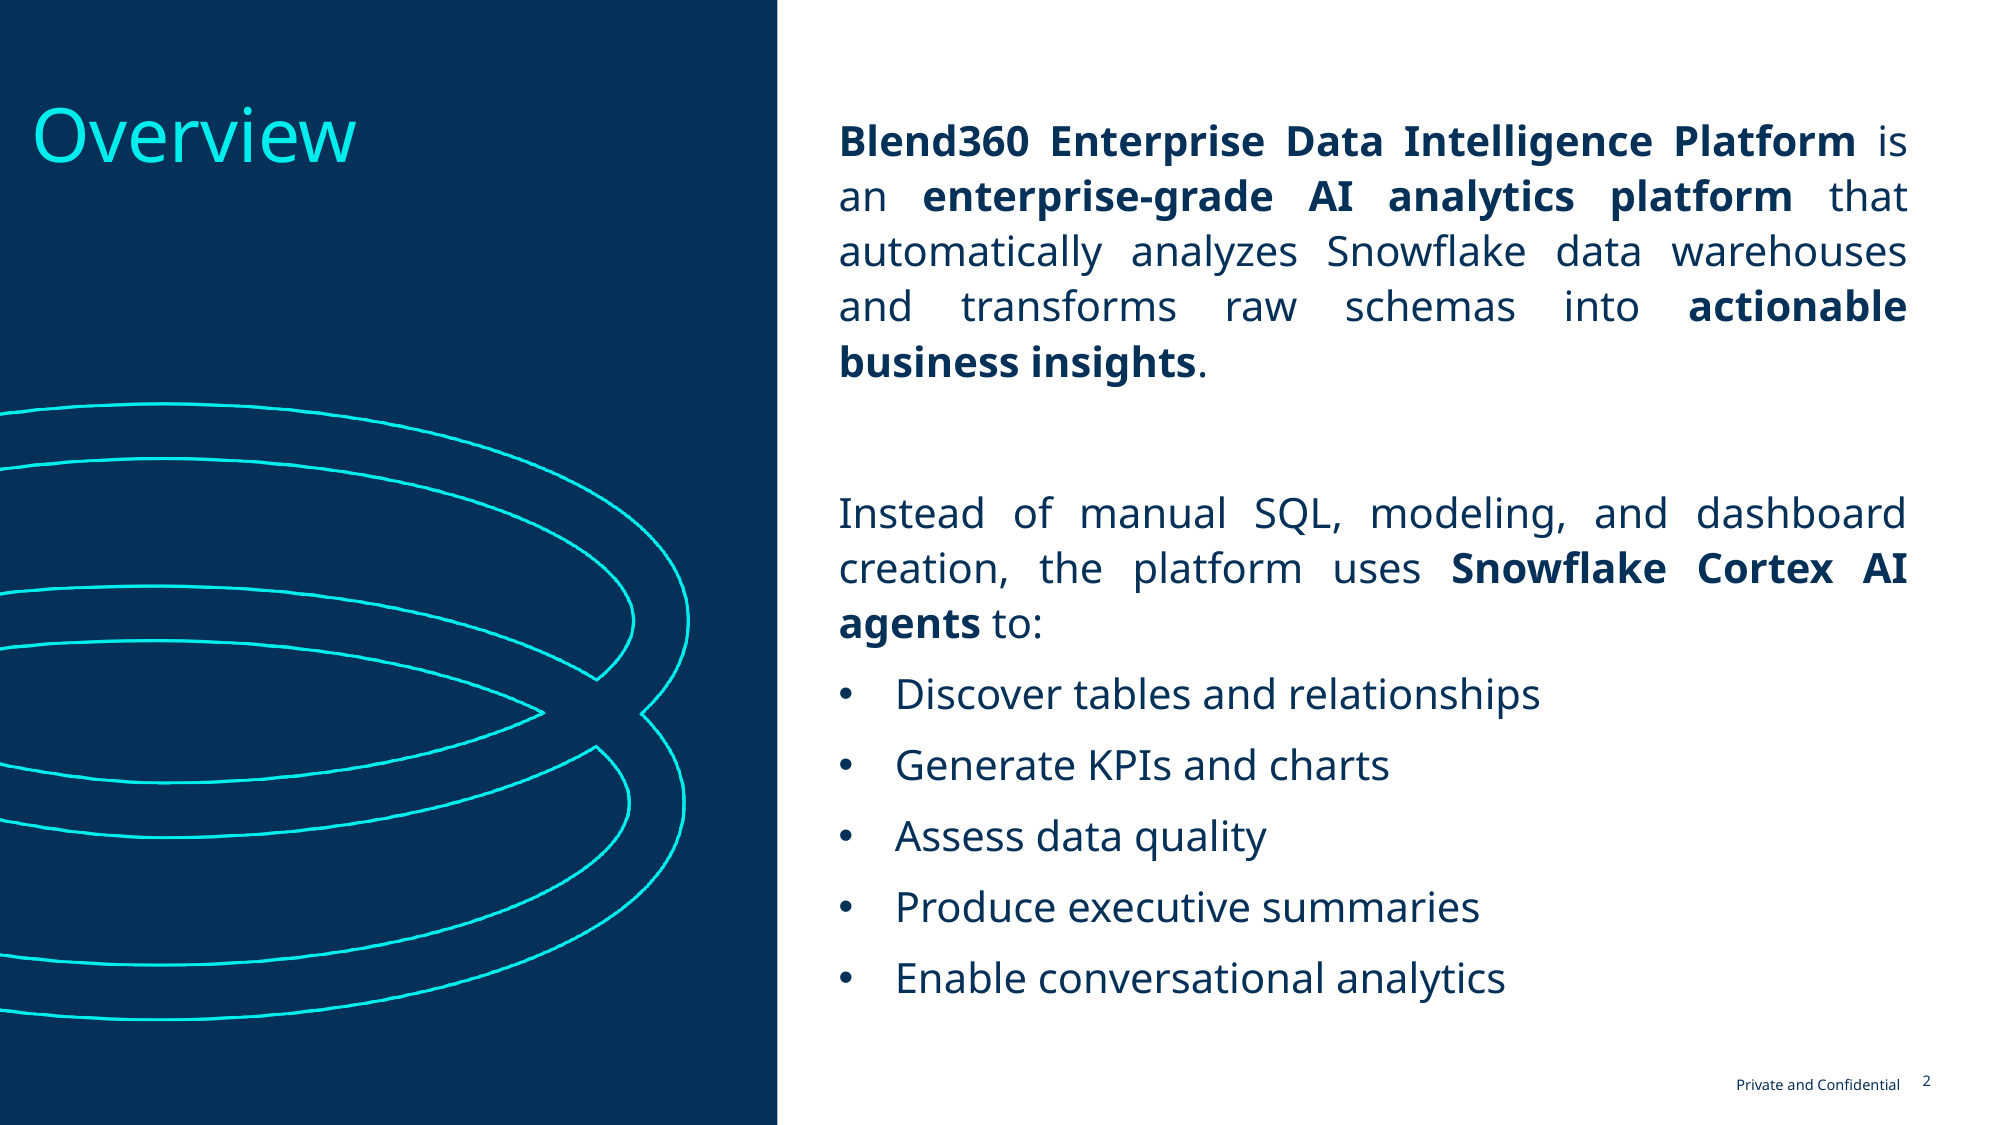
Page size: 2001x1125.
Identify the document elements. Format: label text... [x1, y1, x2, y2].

picture [0, 390, 706, 1038]
list Blend360 Enterprise Data Intelligence Platform is an enterprise-grade AI analytics platform that automatically analyzes Snowflake data warehouses and transforms raw schemas into actionable business insights. Instead of manual SQL, modeling, and dashboard creation, the platform uses Snowflake Cortex AI agents to: Discover tables and relationships Generate KPIs and charts Assess data quality Produce executive summaries Enable conversational analytics [838, 110, 1909, 1015]
title Overview [31, 87, 685, 179]
